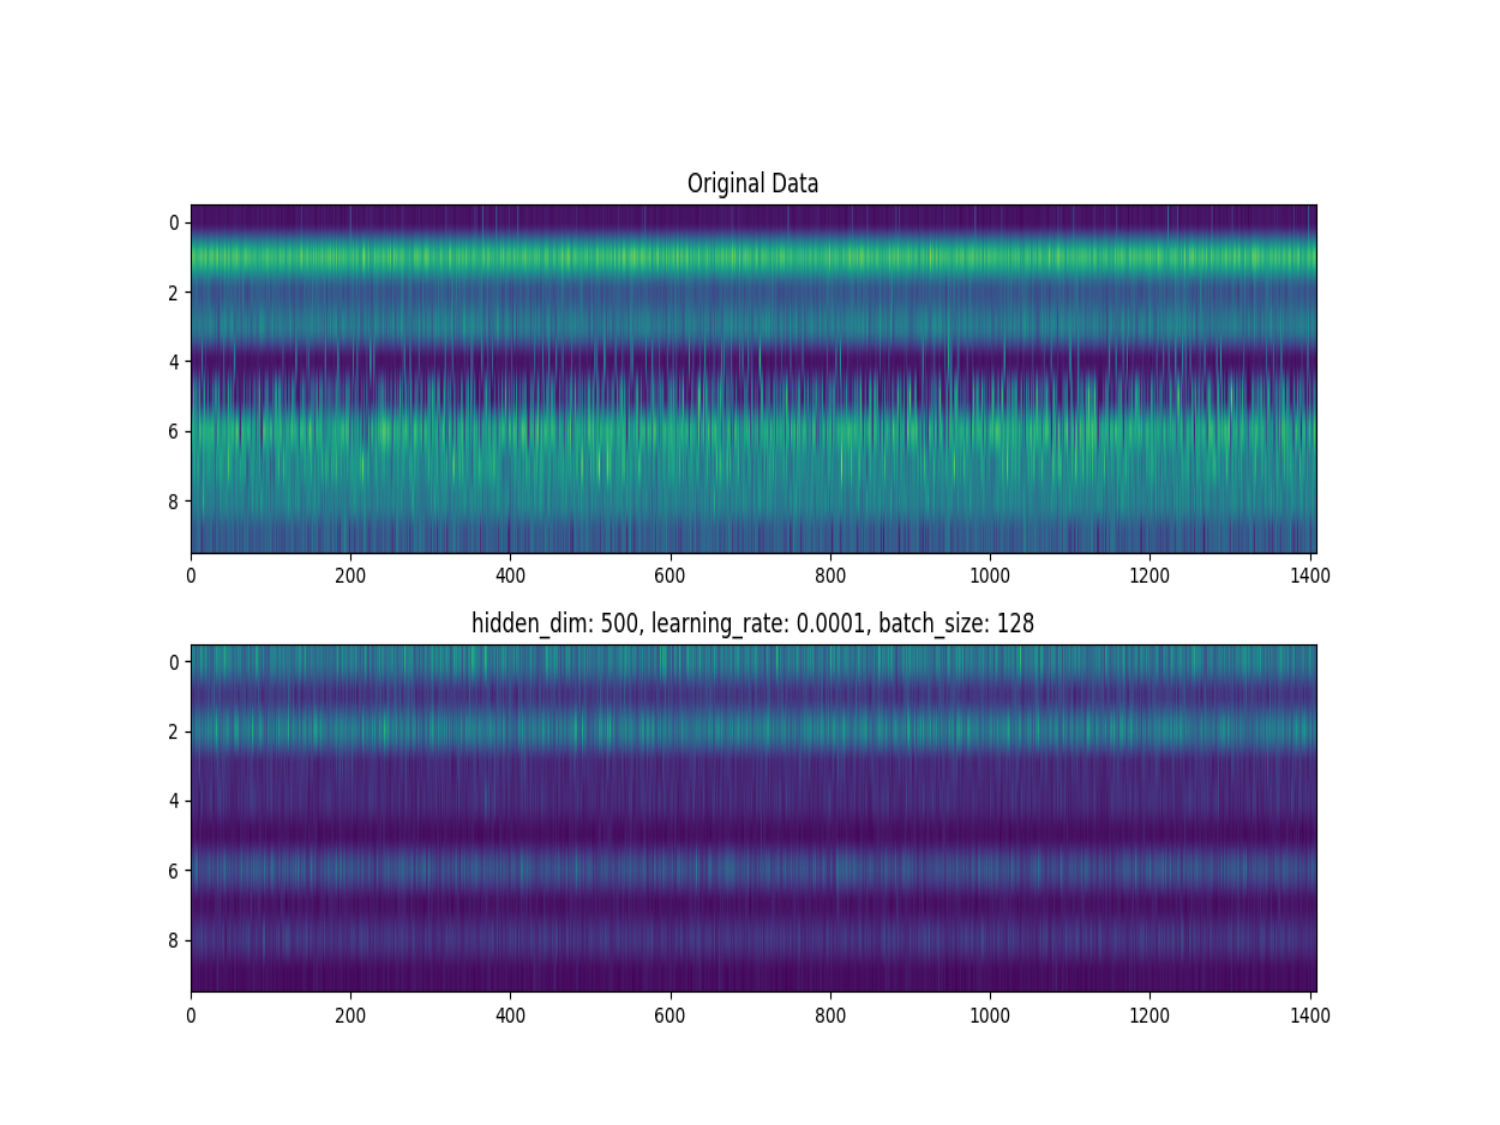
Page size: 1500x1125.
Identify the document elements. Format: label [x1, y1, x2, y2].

picture [149, 149, 1351, 1051]
